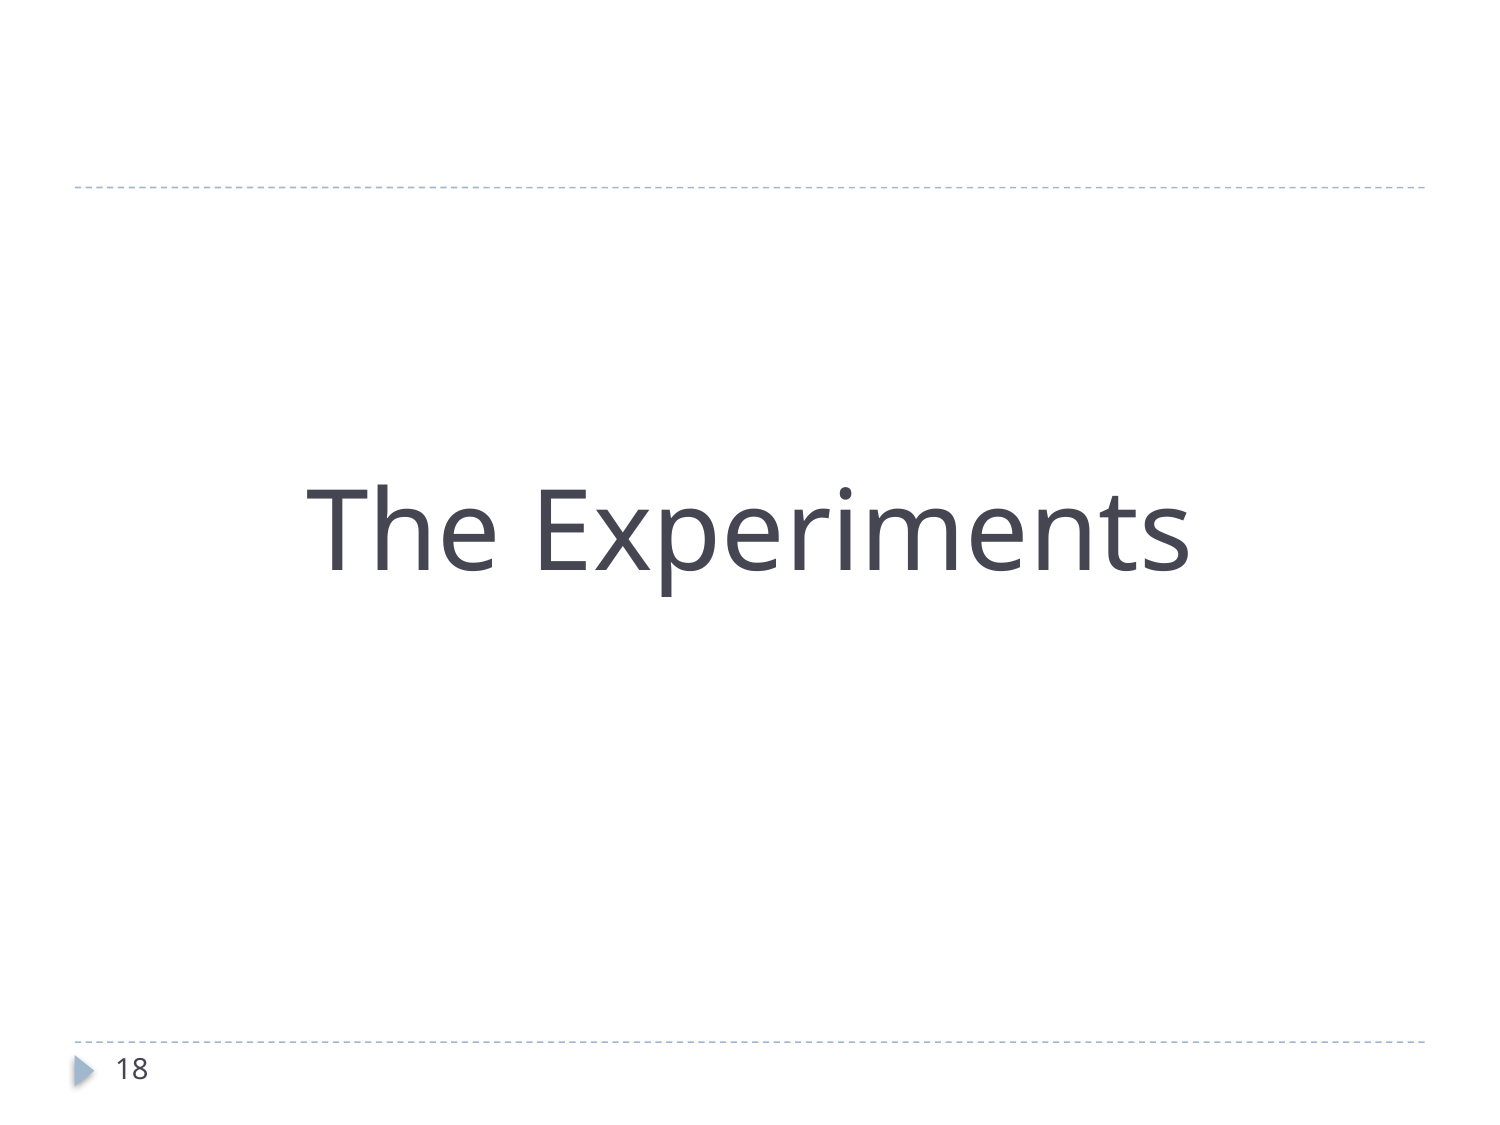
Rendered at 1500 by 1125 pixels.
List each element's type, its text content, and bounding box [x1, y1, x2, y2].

title The Experiments [75, 437, 1425, 600]
slide_number 18 [100, 1042, 426, 1103]
